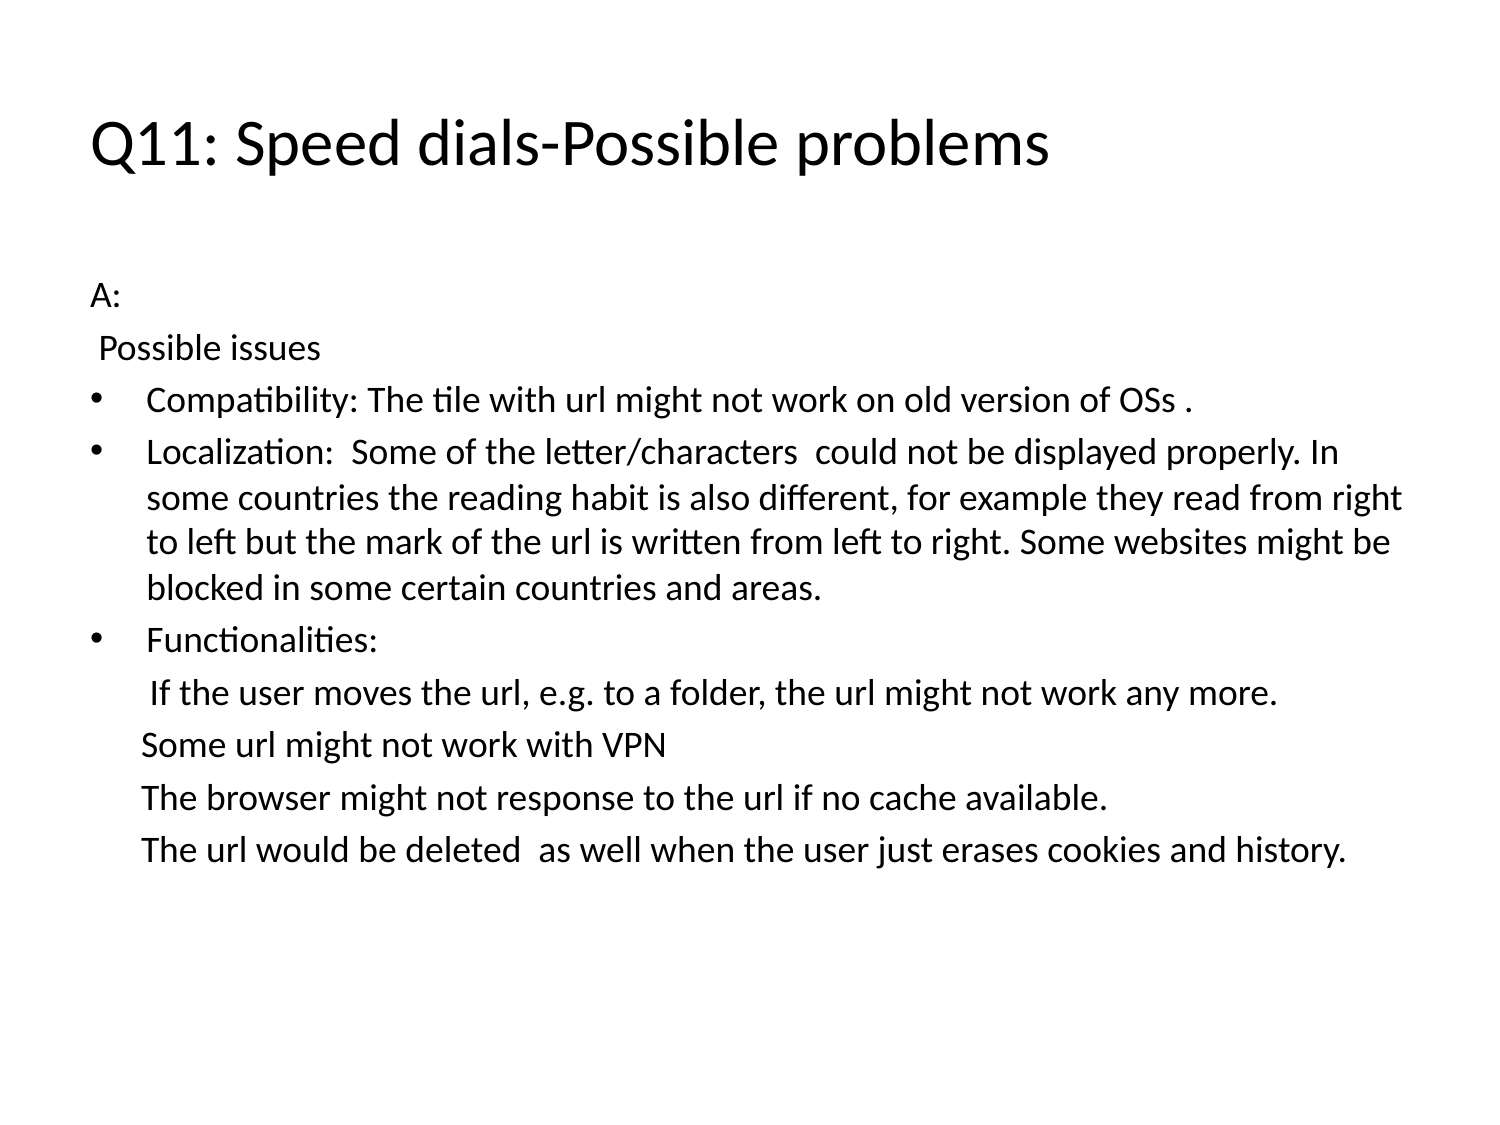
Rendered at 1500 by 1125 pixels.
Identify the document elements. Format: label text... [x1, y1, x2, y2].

title Q11: Speed dials-Possible problems [75, 45, 1425, 233]
list A: Possible issues Compatibility: The tile with url might not work on old version of OSs . Localization: Some of the letter/characters could not be displayed properly. In some countries the reading habit is also different, for example they read from right to left but the mark of the url is written from left to right. Some websites might be blocked in some certain countries and areas. Functionalities: If the user moves the url, e.g. to a folder, the url might not work any more. Some url might not work with VPN The browser might not response to the url if no cache available. The url would be deleted as well when the user just erases cookies and history. [75, 262, 1425, 1005]
